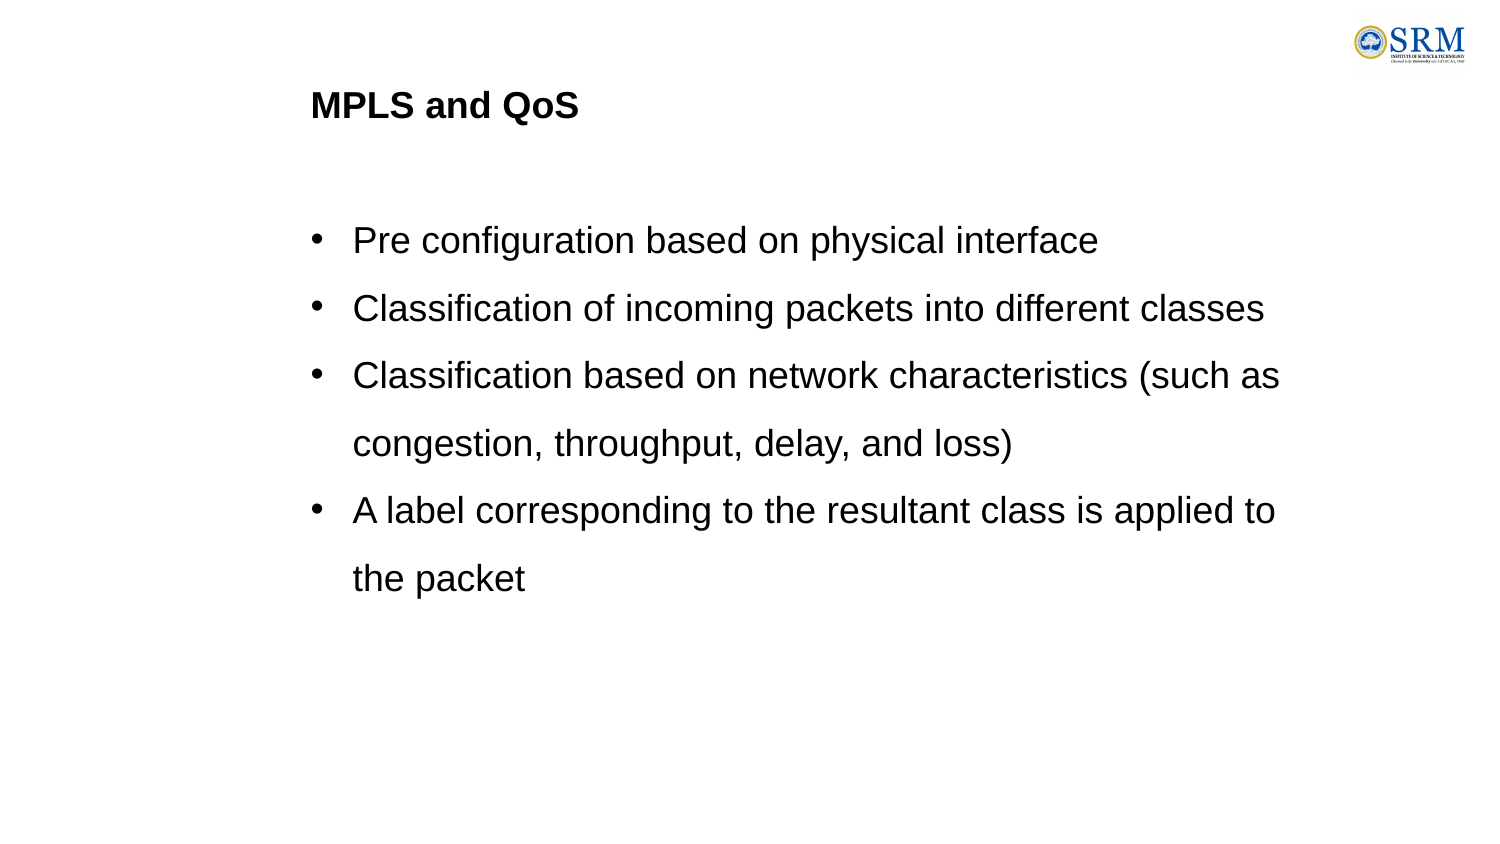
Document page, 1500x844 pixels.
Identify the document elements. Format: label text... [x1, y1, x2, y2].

text_box MPLS and QoS Pre configuration based on physical interface Classification of incoming packets into different classes Classification based on network characteristics (such as congestion, throughput, delay, and loss) A label corresponding to the resultant class is applied to the packet [299, 75, 1349, 640]
picture [1351, 12, 1468, 78]
